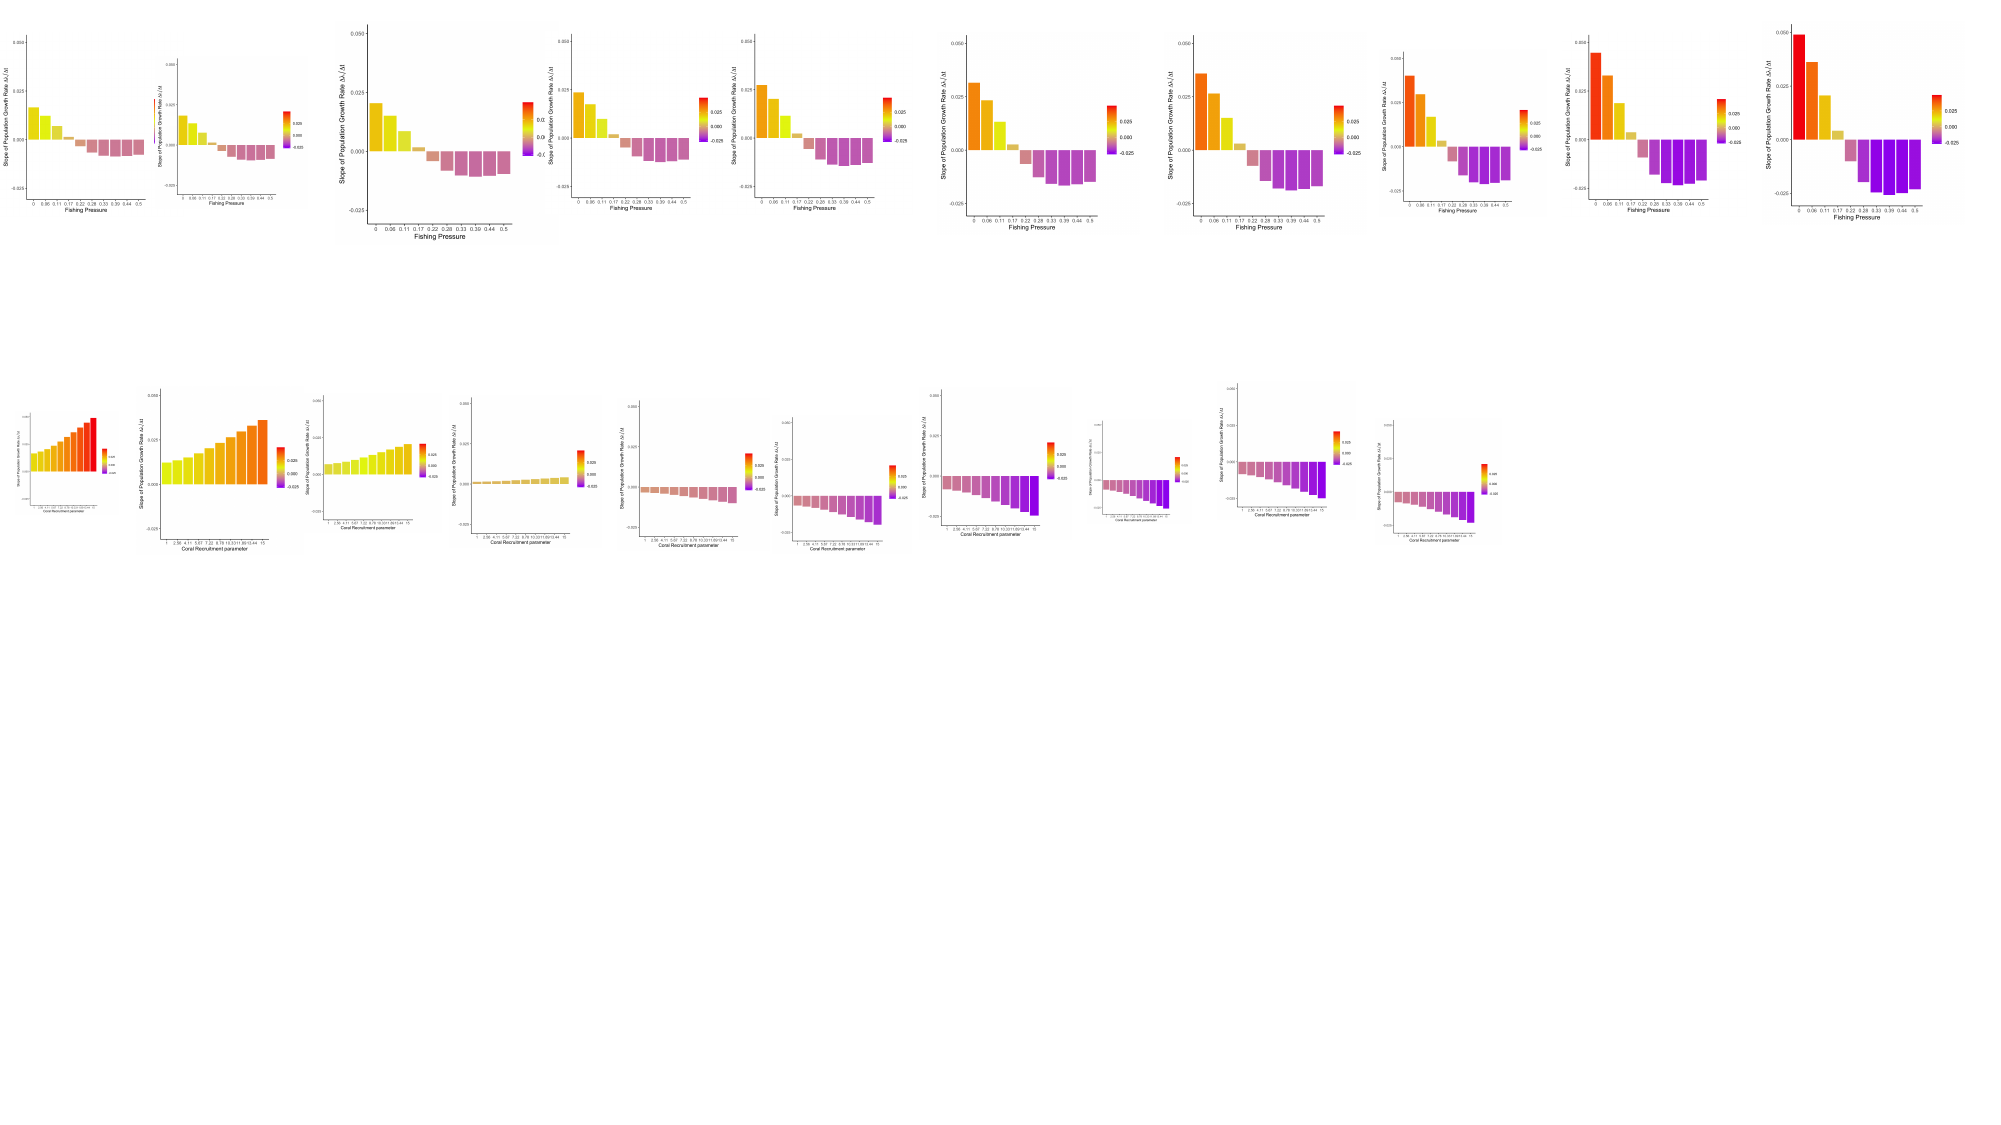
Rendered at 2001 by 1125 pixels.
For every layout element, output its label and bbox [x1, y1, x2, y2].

picture [1087, 419, 1192, 524]
picture [335, 21, 913, 245]
picture [1375, 418, 1502, 545]
picture [1164, 32, 1367, 236]
picture [135, 386, 442, 555]
picture [919, 387, 1072, 540]
picture [617, 398, 770, 551]
picture [1562, 32, 1747, 217]
picture [14, 411, 119, 515]
picture [1379, 49, 1547, 217]
picture [0, 32, 308, 217]
picture [937, 32, 1140, 236]
picture [1761, 21, 1965, 225]
picture [772, 415, 912, 555]
picture [449, 395, 602, 548]
picture [1217, 380, 1356, 520]
